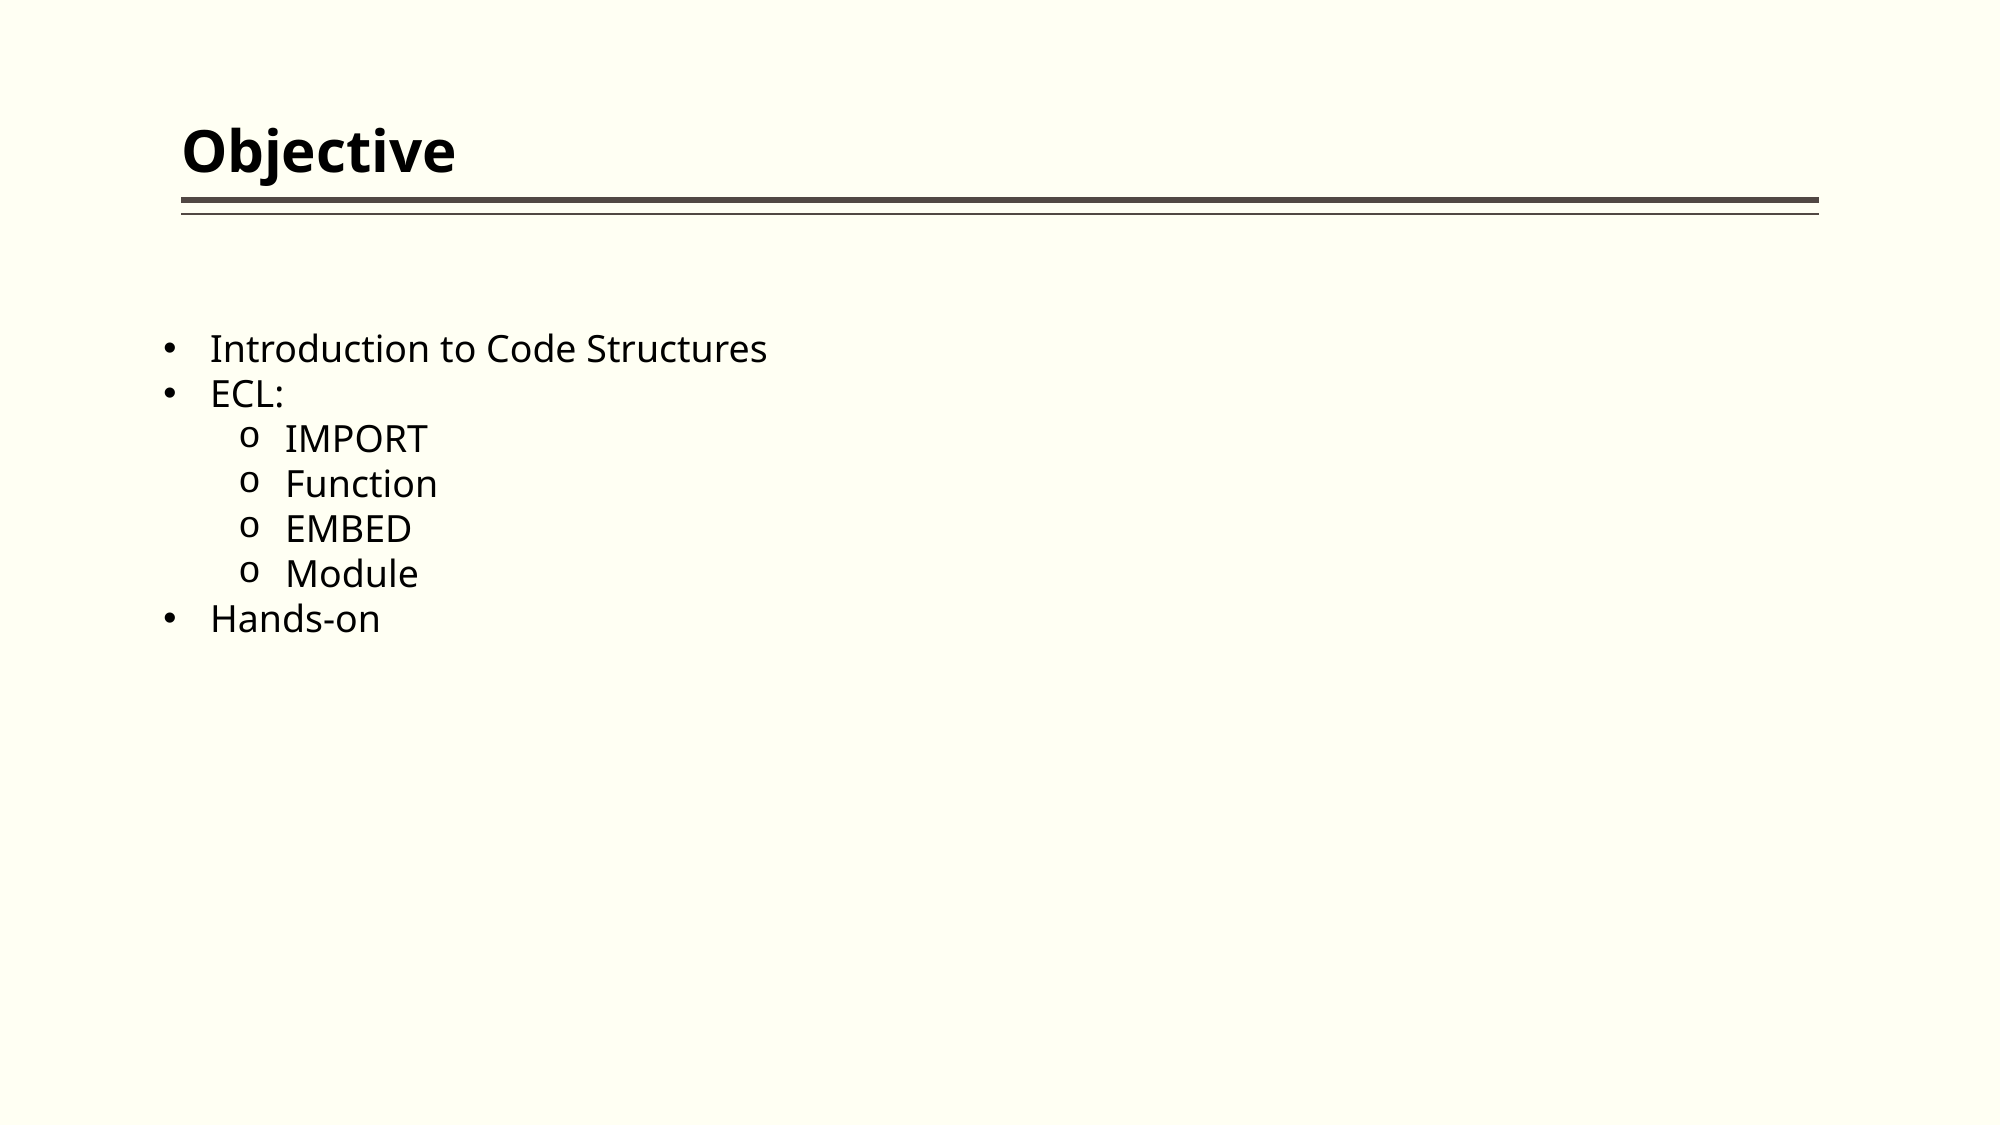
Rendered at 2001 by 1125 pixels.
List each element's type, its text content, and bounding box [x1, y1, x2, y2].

text_box Introduction to Code Structures ECL: IMPORT Function EMBED Module Hands-on [148, 317, 1149, 738]
title Objective [181, 12, 1819, 193]
